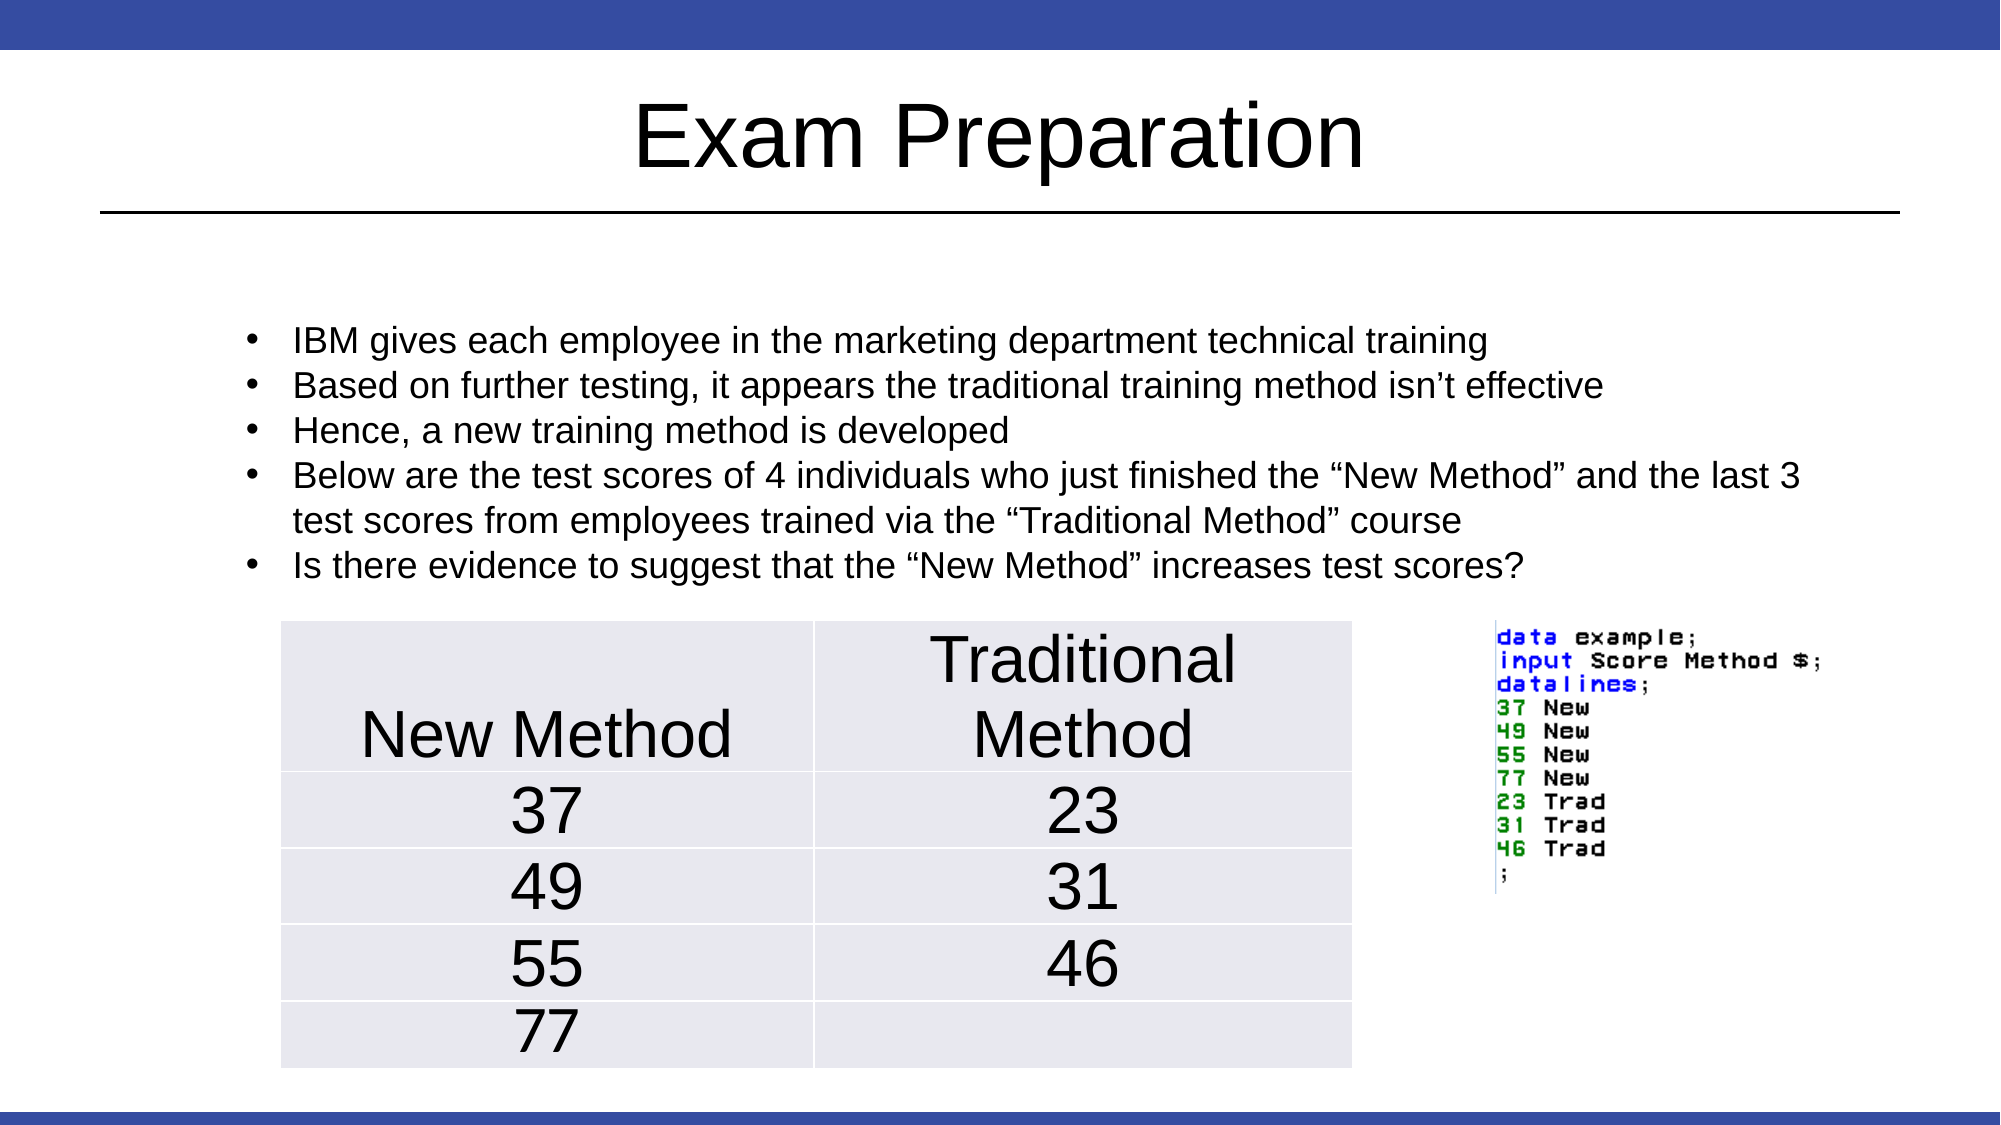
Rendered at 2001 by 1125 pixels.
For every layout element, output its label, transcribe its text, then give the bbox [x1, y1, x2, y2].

table_header New Method [281, 621, 813, 771]
table_cell 46 [815, 925, 1352, 1000]
text_box IBM gives each employee in the marketing department technical training Based on further testing, it appears the traditional training method isn’t effective Hence, a new training method is developed Below are the test scores of 4 individuals who just finished the “New Method” and the last 3 test scores from employees trained via the “Traditional Method” course Is there evidence to suggest that the “New Method” increases test scores? [231, 308, 1823, 594]
table_cell [815, 1002, 1352, 1068]
table_cell 37 [281, 772, 813, 847]
table_cell 23 [815, 772, 1352, 847]
table_header Traditional Method [815, 621, 1352, 771]
title Exam Preparation [99, 37, 1900, 225]
table_cell 55 [281, 925, 813, 1000]
table_cell 49 [281, 849, 813, 923]
picture [1495, 620, 1831, 895]
table_cell 77 [281, 1002, 813, 1068]
table_cell 31 [815, 849, 1352, 923]
